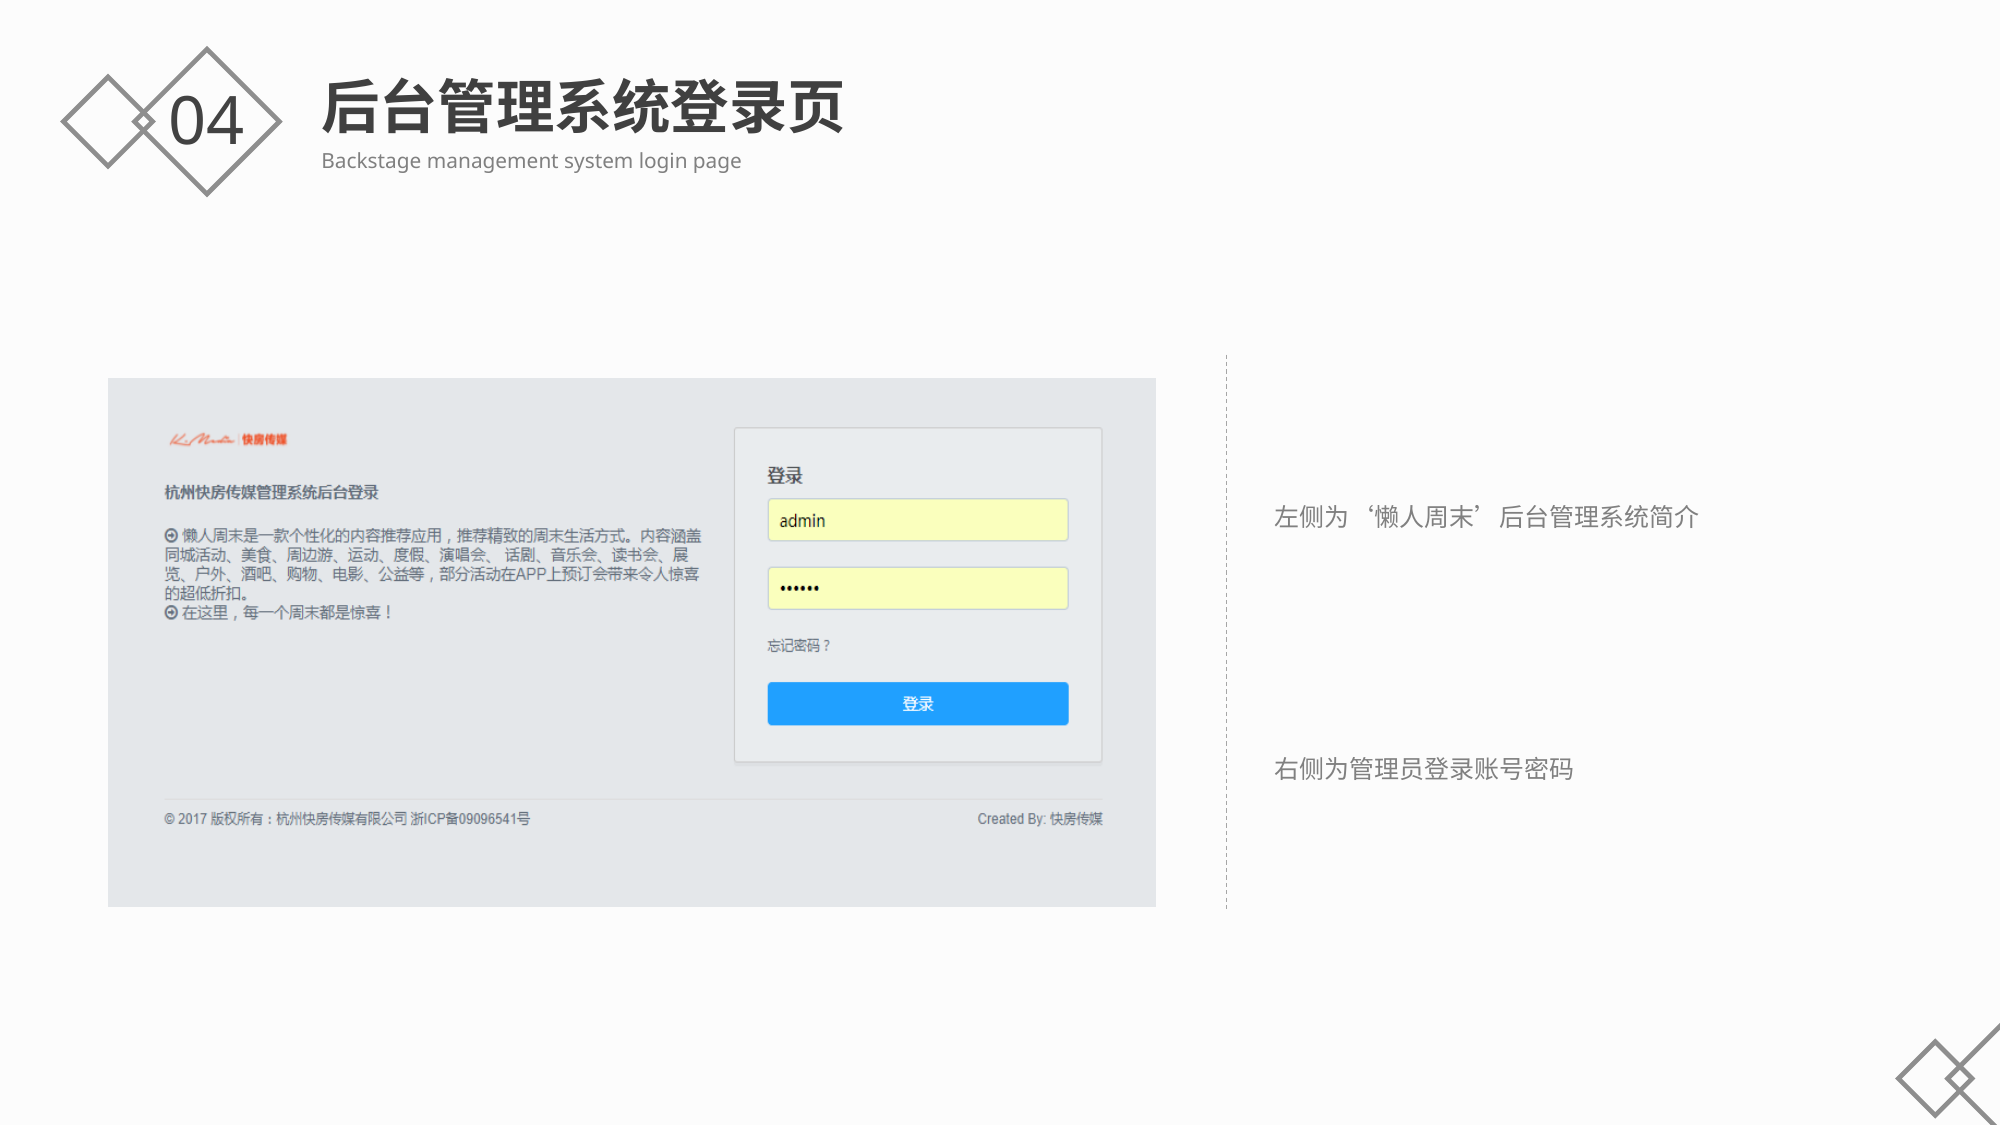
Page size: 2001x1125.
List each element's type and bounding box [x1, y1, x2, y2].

text_box [63, 49, 2000, 1125]
picture [108, 378, 1156, 908]
